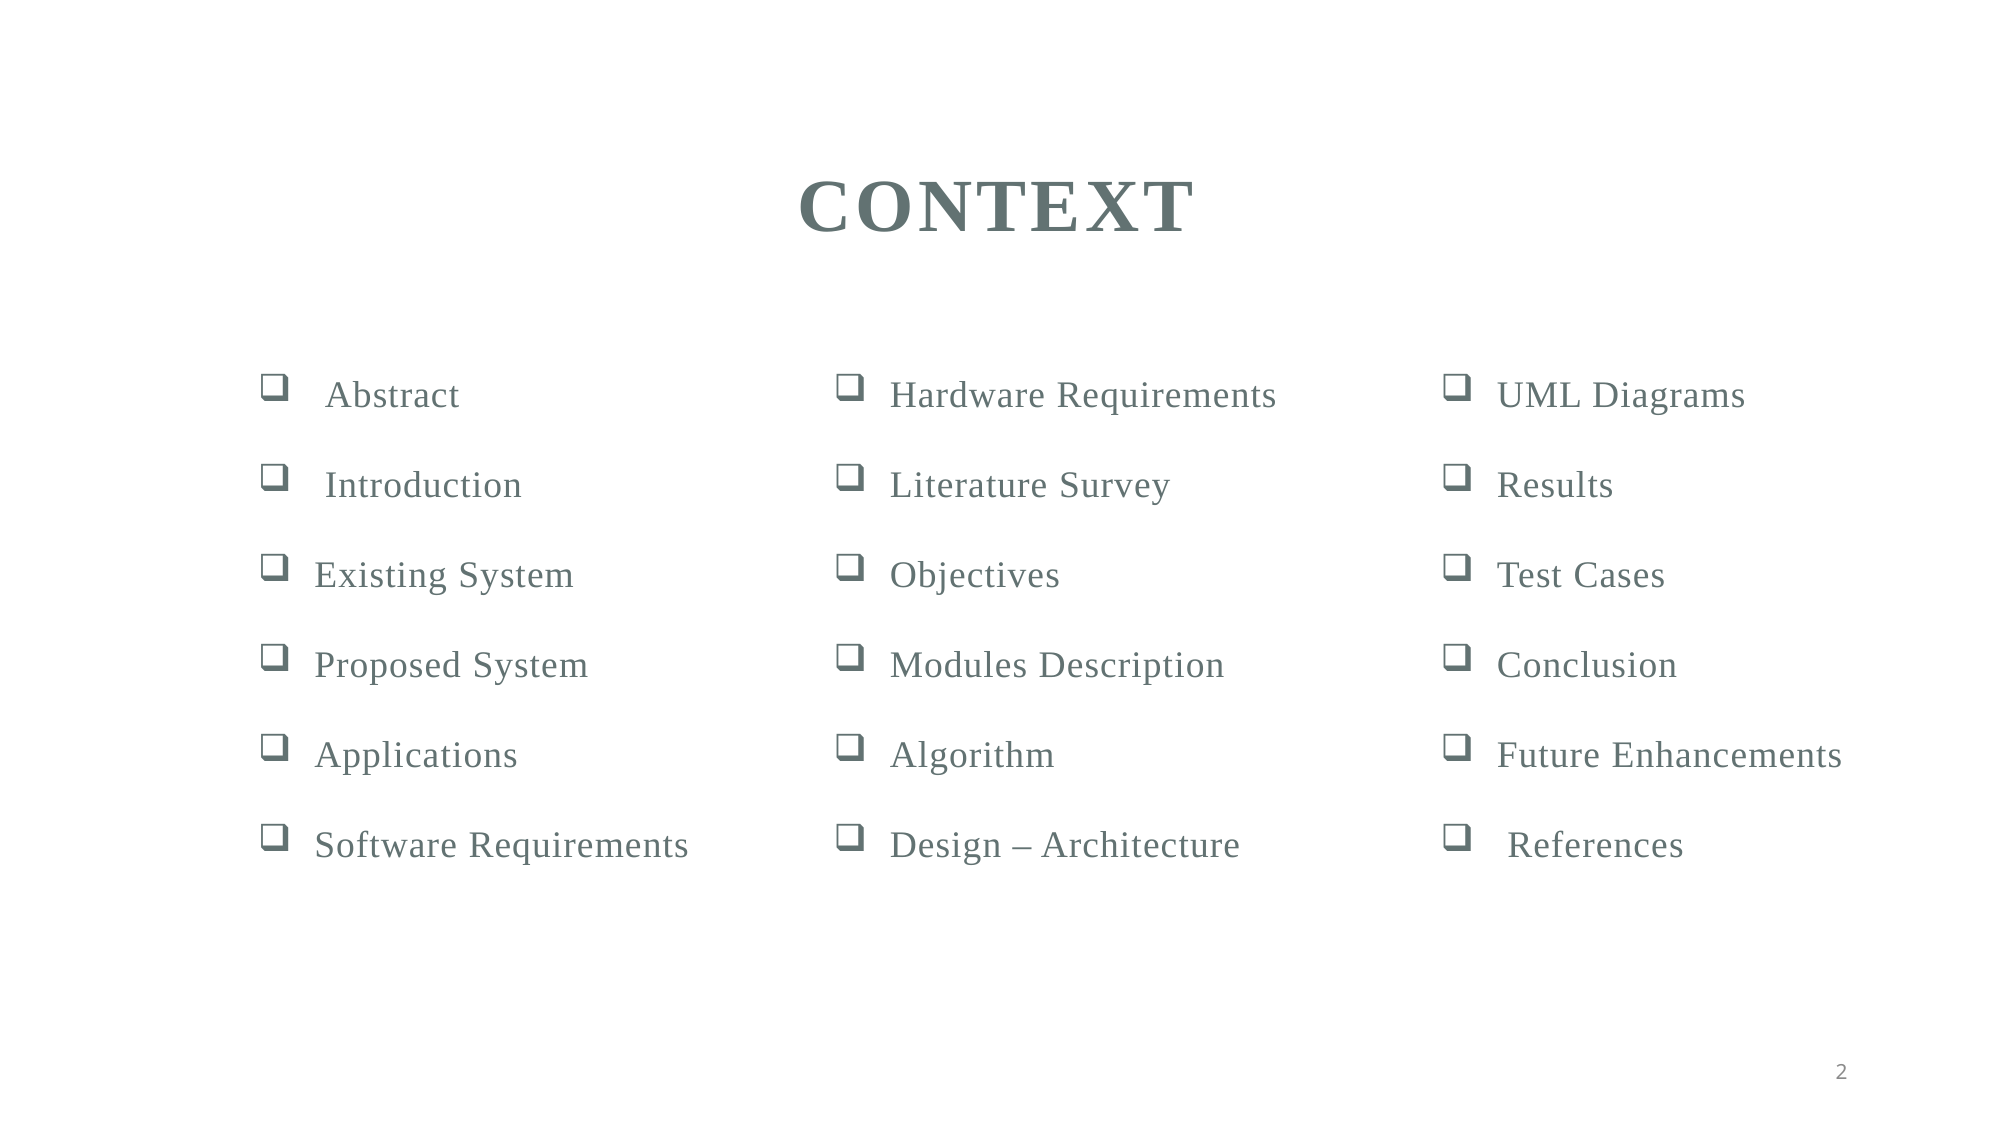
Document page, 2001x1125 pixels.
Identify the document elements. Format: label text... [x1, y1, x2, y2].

slide_number 2 [1412, 1042, 1863, 1103]
text_box Hardware Requirements Literature Survey Objectives Modules Description Algorithm Design – Architecture [818, 318, 1323, 870]
text_box Abstract Introduction Existing System Proposed System Applications Software Requirements [243, 318, 716, 907]
text_box UML Diagrams Results Test Cases Conclusion Future Enhancements References [1425, 318, 1876, 836]
title cONTEXT [783, 133, 1216, 256]
